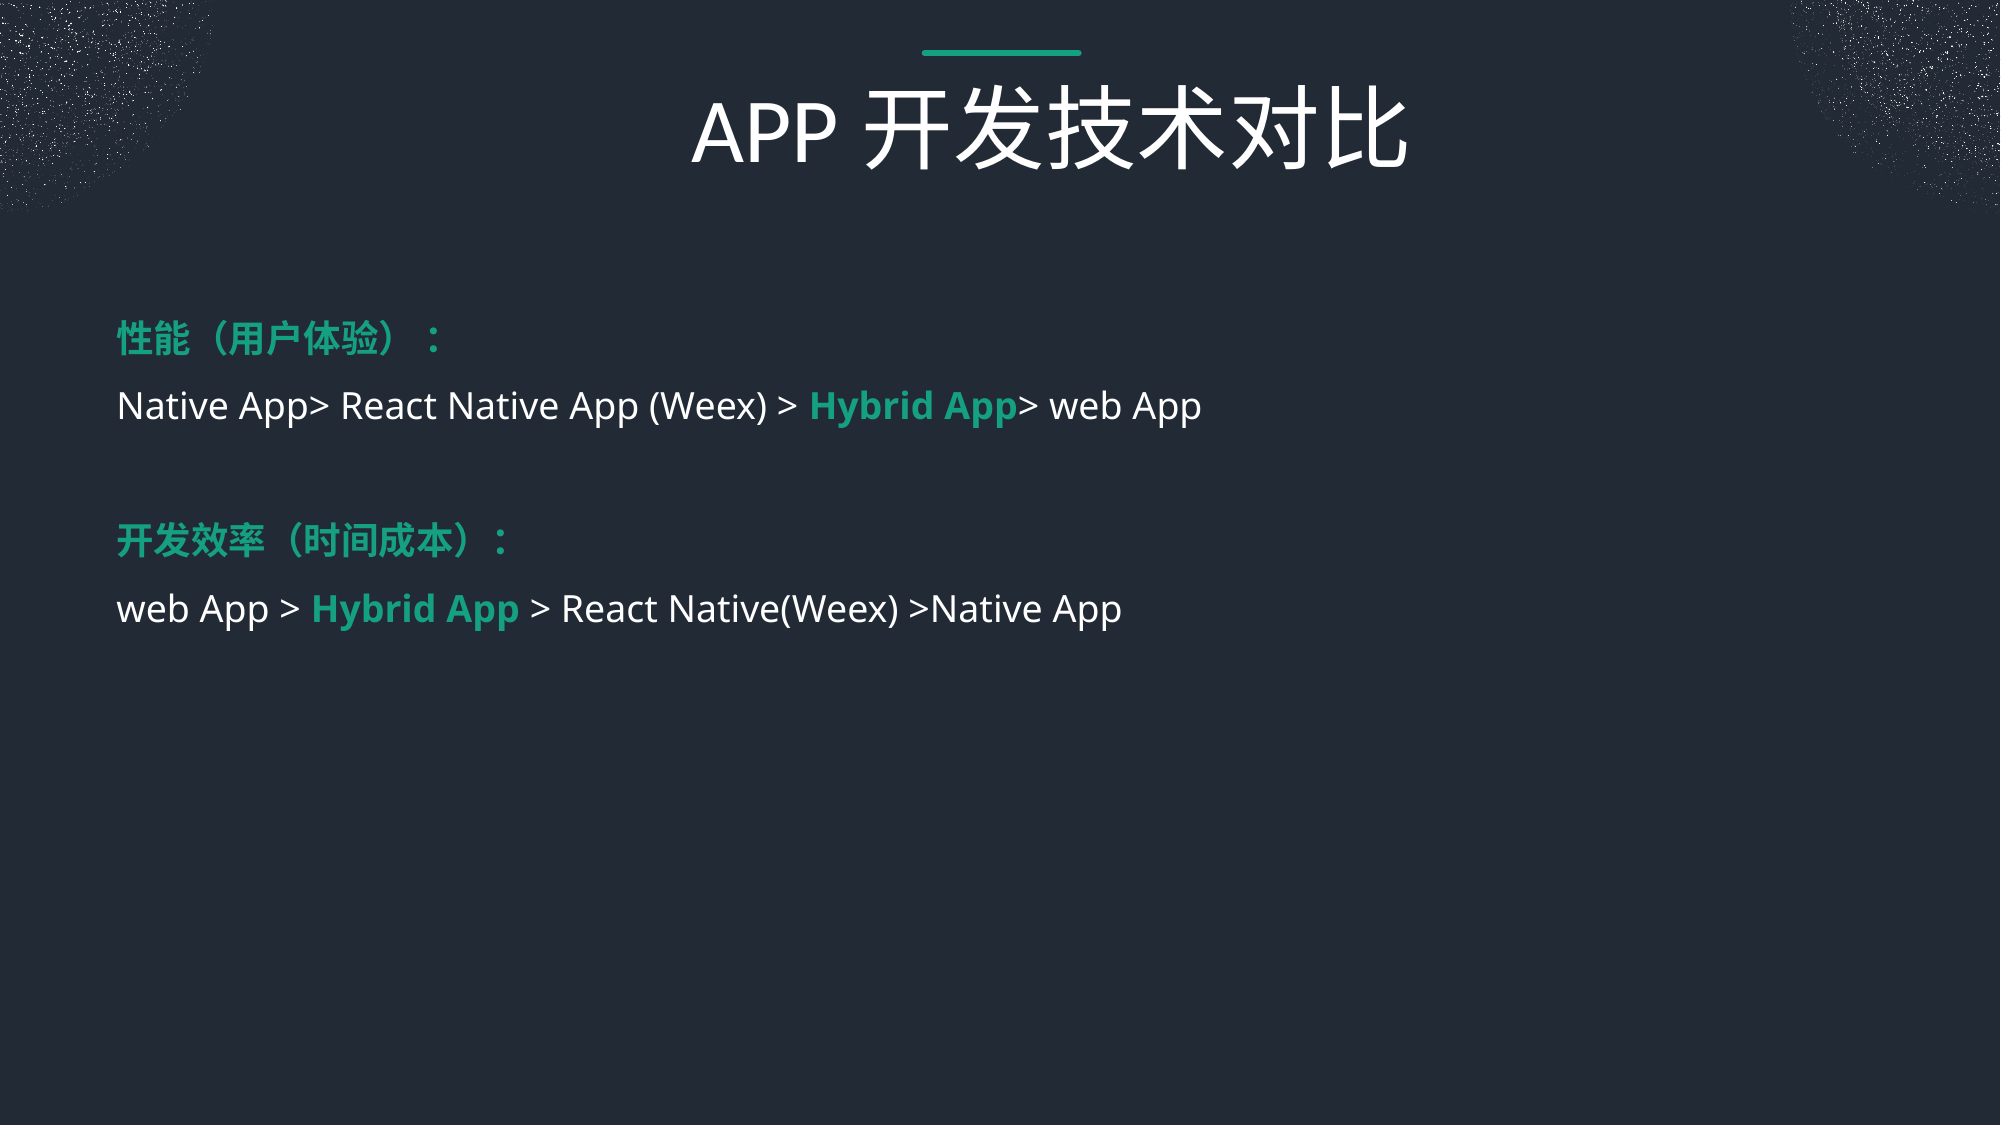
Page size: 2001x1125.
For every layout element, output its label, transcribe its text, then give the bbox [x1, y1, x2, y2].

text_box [493, 66, 1611, 231]
text_box 性能（用户体验） ： Native App> React Native App (Weex) > Hybrid App> web App 开发效率（时间成本）： web App > Hybrid App > React Native(Weex) >Native App [101, 284, 1813, 638]
